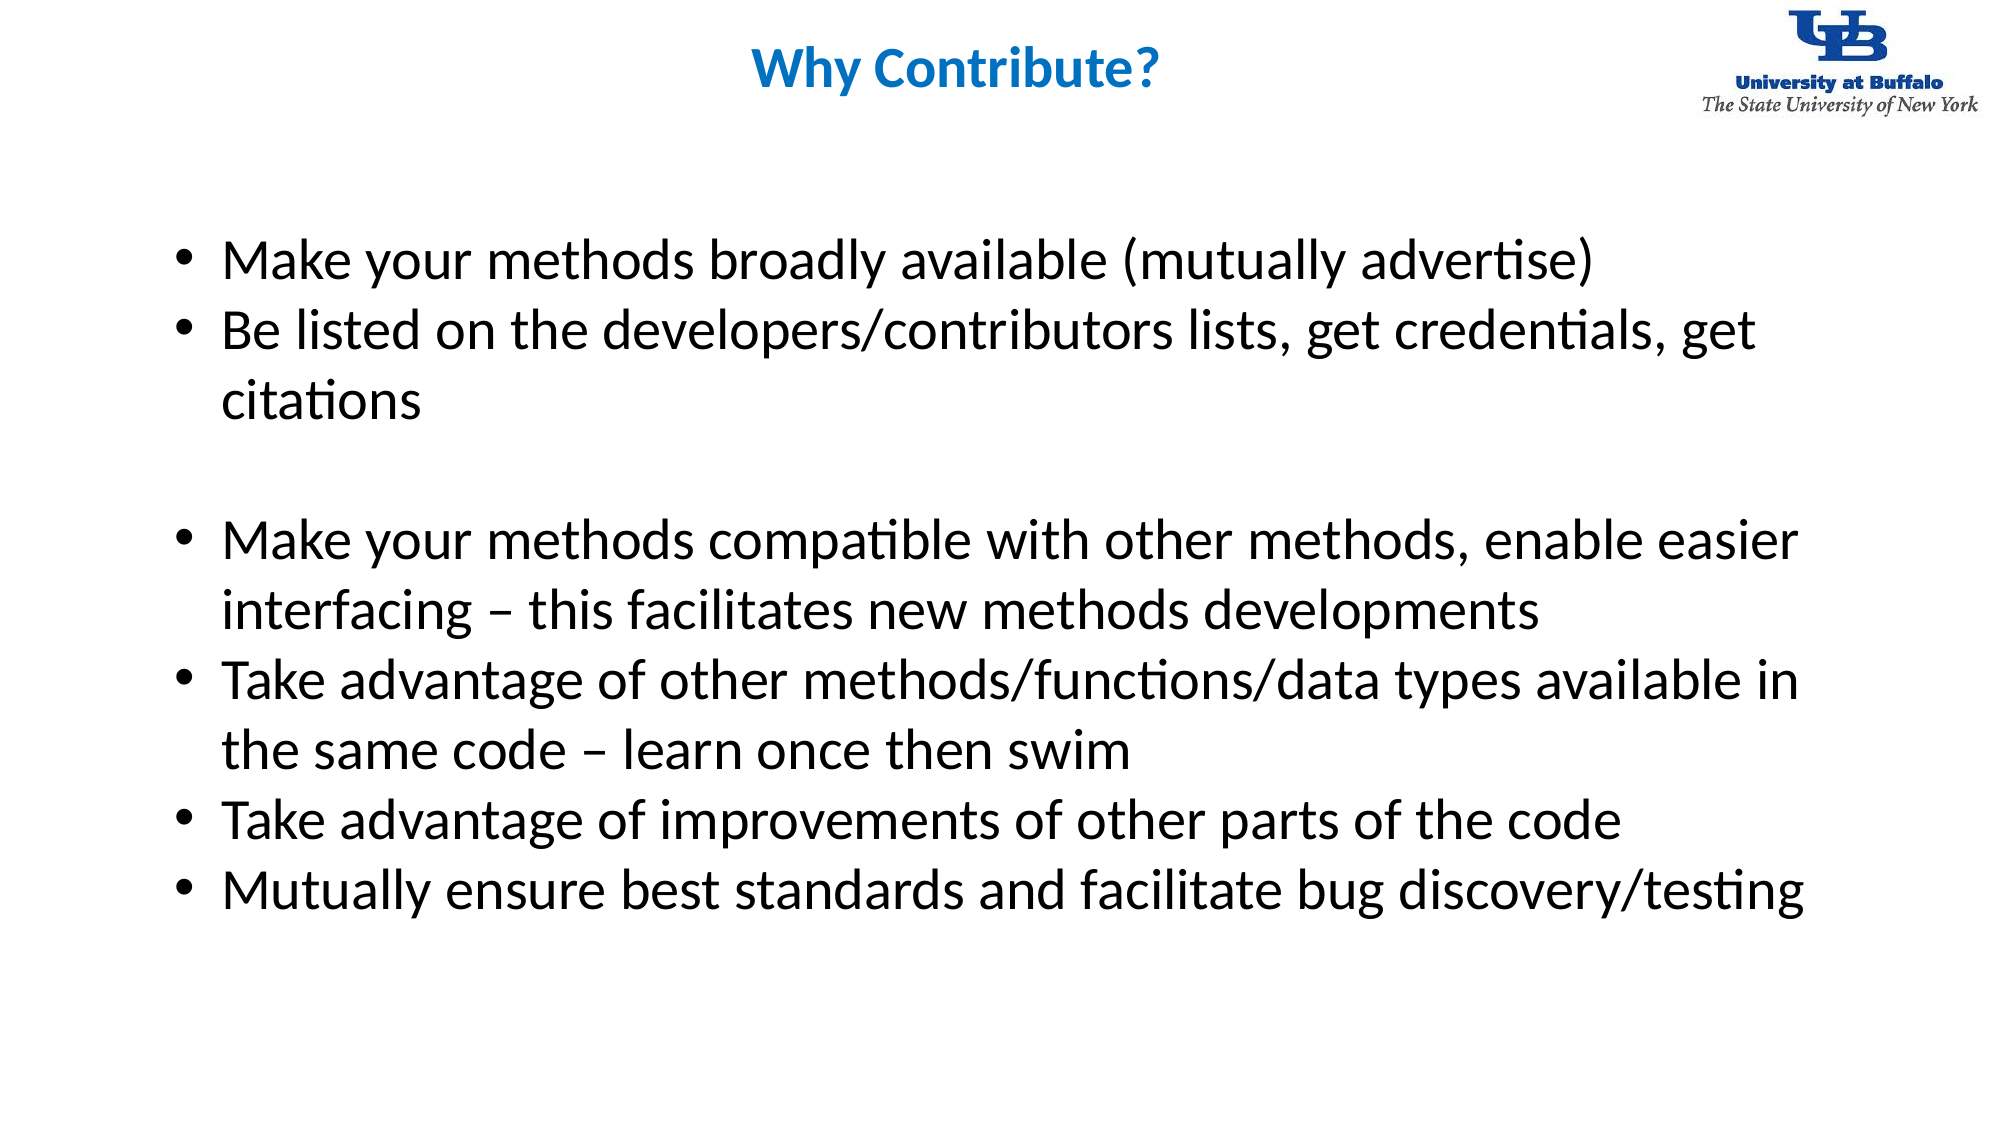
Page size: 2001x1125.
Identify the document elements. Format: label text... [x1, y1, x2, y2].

text_box Why Contribute? [219, 22, 1674, 107]
picture [1674, 0, 2000, 130]
text_box Make your methods broadly available (mutually advertise) Be listed on the developers/contributors lists, get credentials, get citations Make your methods compatible with other methods, enable easier interfacing – this facilitates new methods developments Take advantage of other methods/functions/data types available in the same code – learn once then swim Take advantage of improvements of other parts of the code Mutually ensure best standards and facilitate bug discovery/testing [159, 214, 1891, 999]
